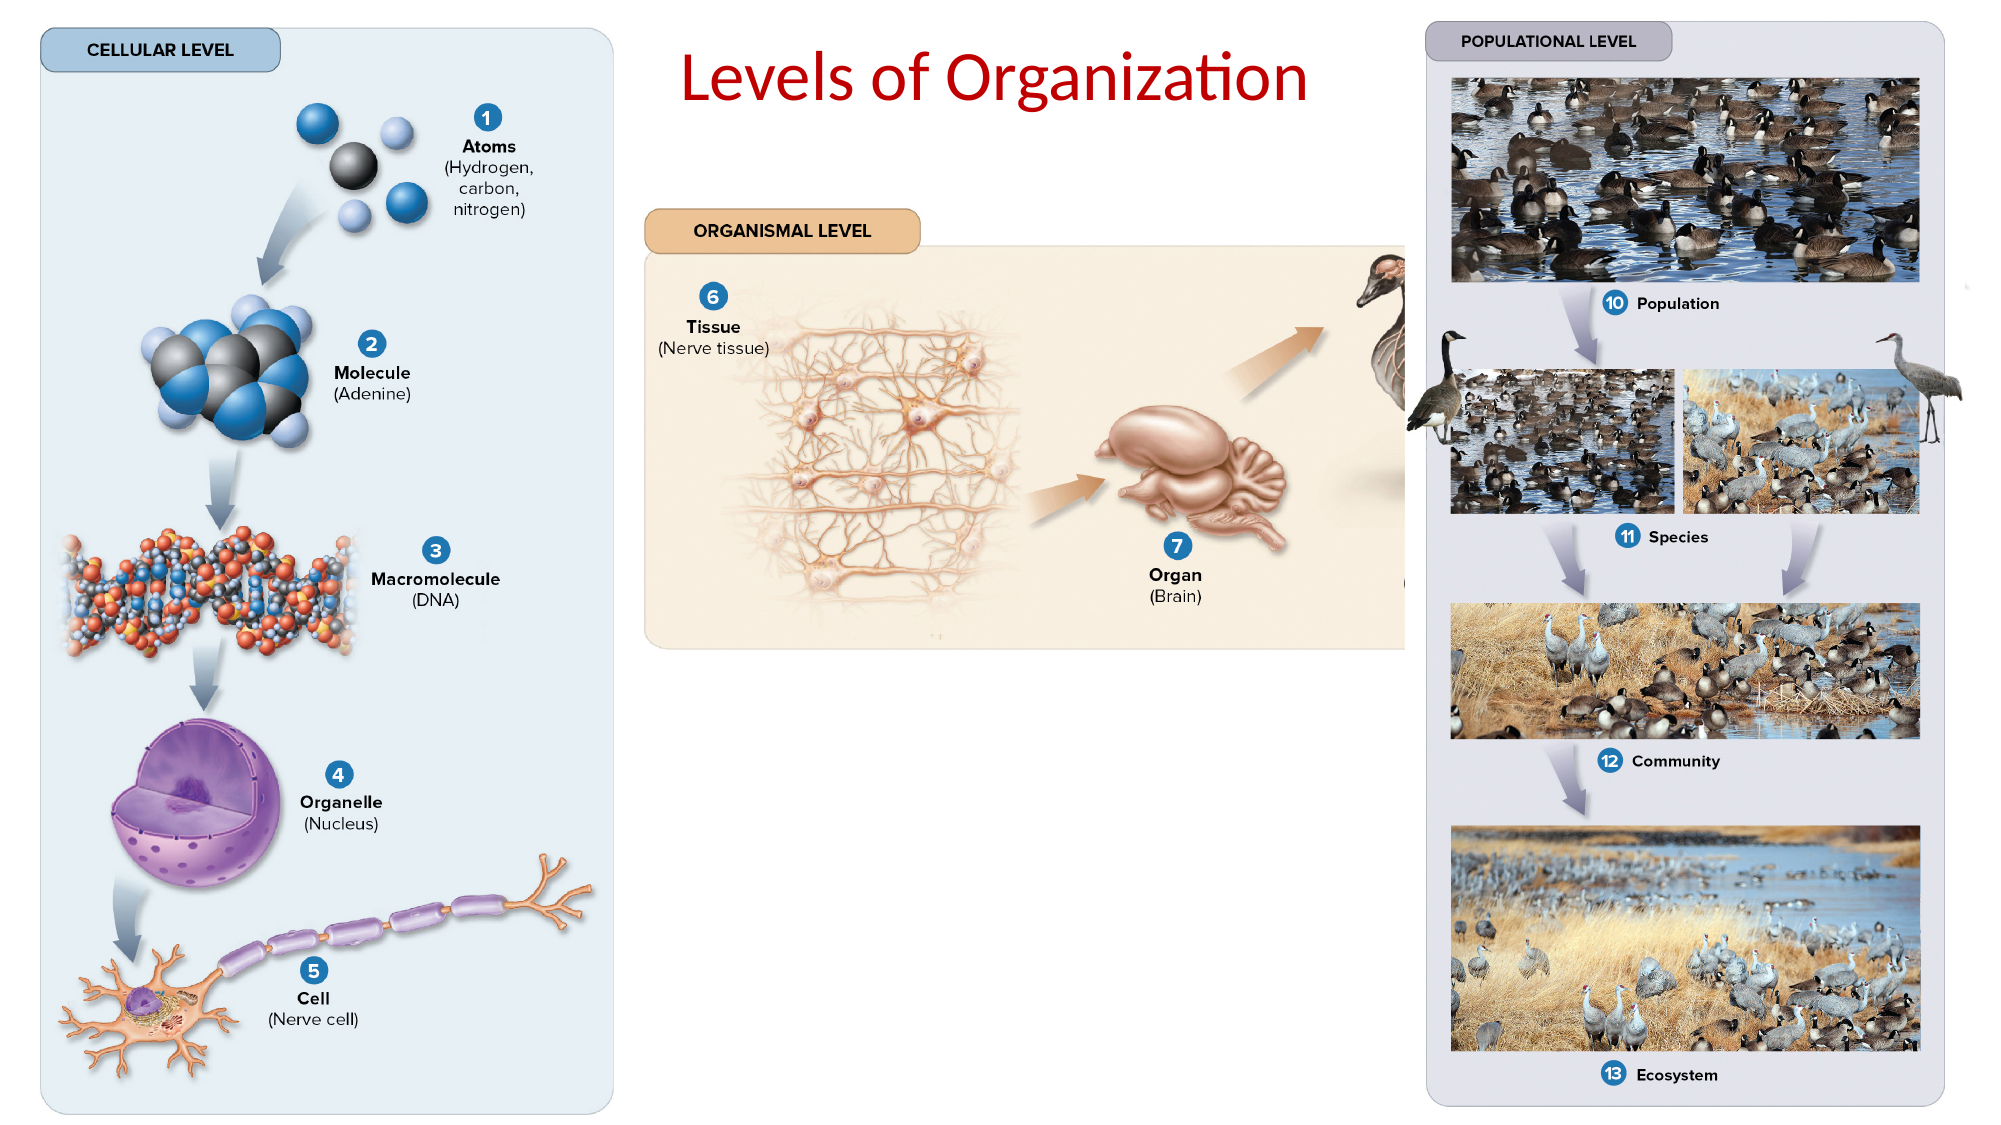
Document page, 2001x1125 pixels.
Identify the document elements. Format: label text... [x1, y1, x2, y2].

picture [642, 13, 1977, 1110]
picture [37, 22, 614, 1119]
title Levels of Organization [665, 22, 1335, 134]
